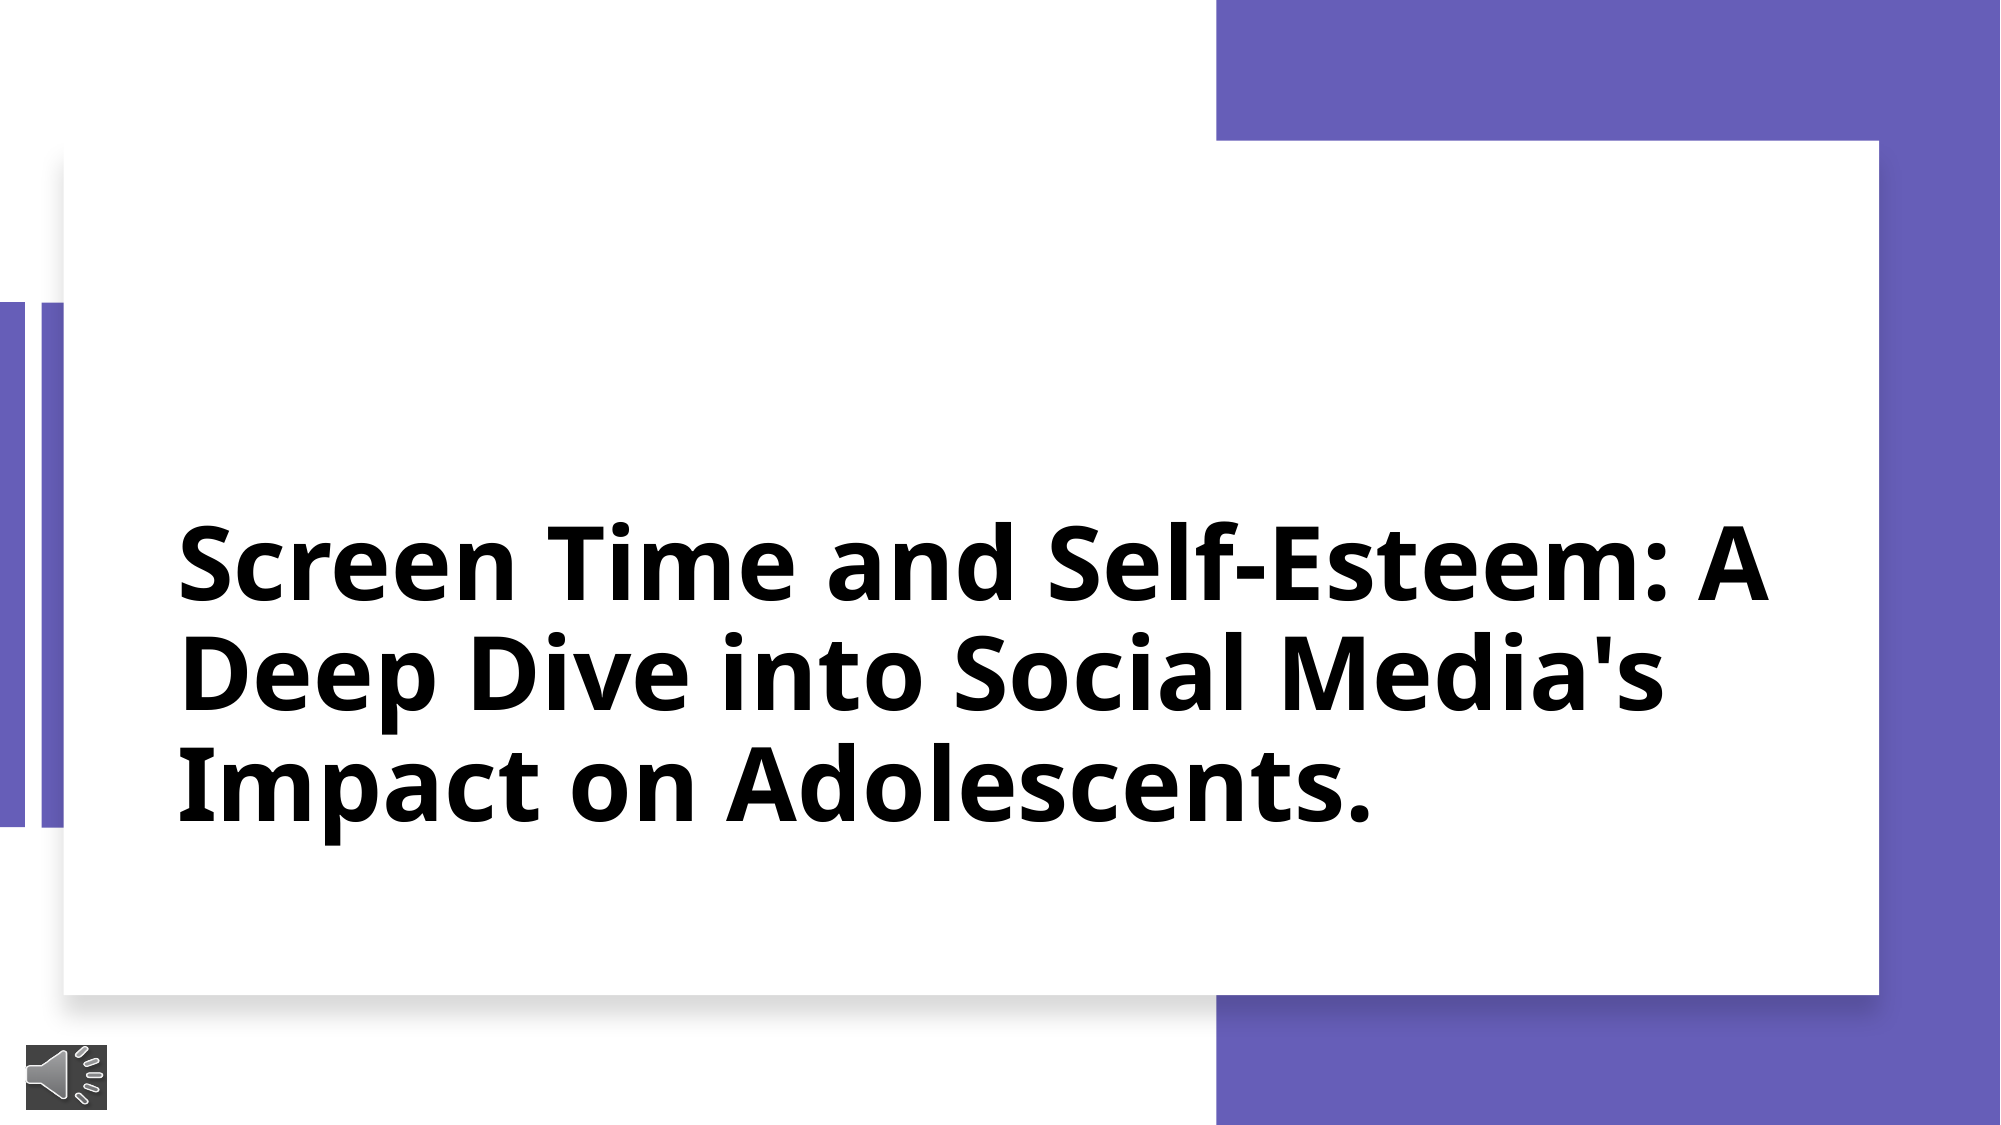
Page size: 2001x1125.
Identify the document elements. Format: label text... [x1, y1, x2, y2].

text_box [41, 302, 53, 829]
text_box [1215, 0, 2000, 1125]
picture [24, 1043, 109, 1111]
text_box [0, 301, 26, 828]
text_box [0, 0, 1215, 1125]
text_box [63, 140, 1880, 996]
title Screen Time and Self-Esteem: A Deep Dive into Social Media's Impact on Adolescents. [162, 503, 1788, 929]
